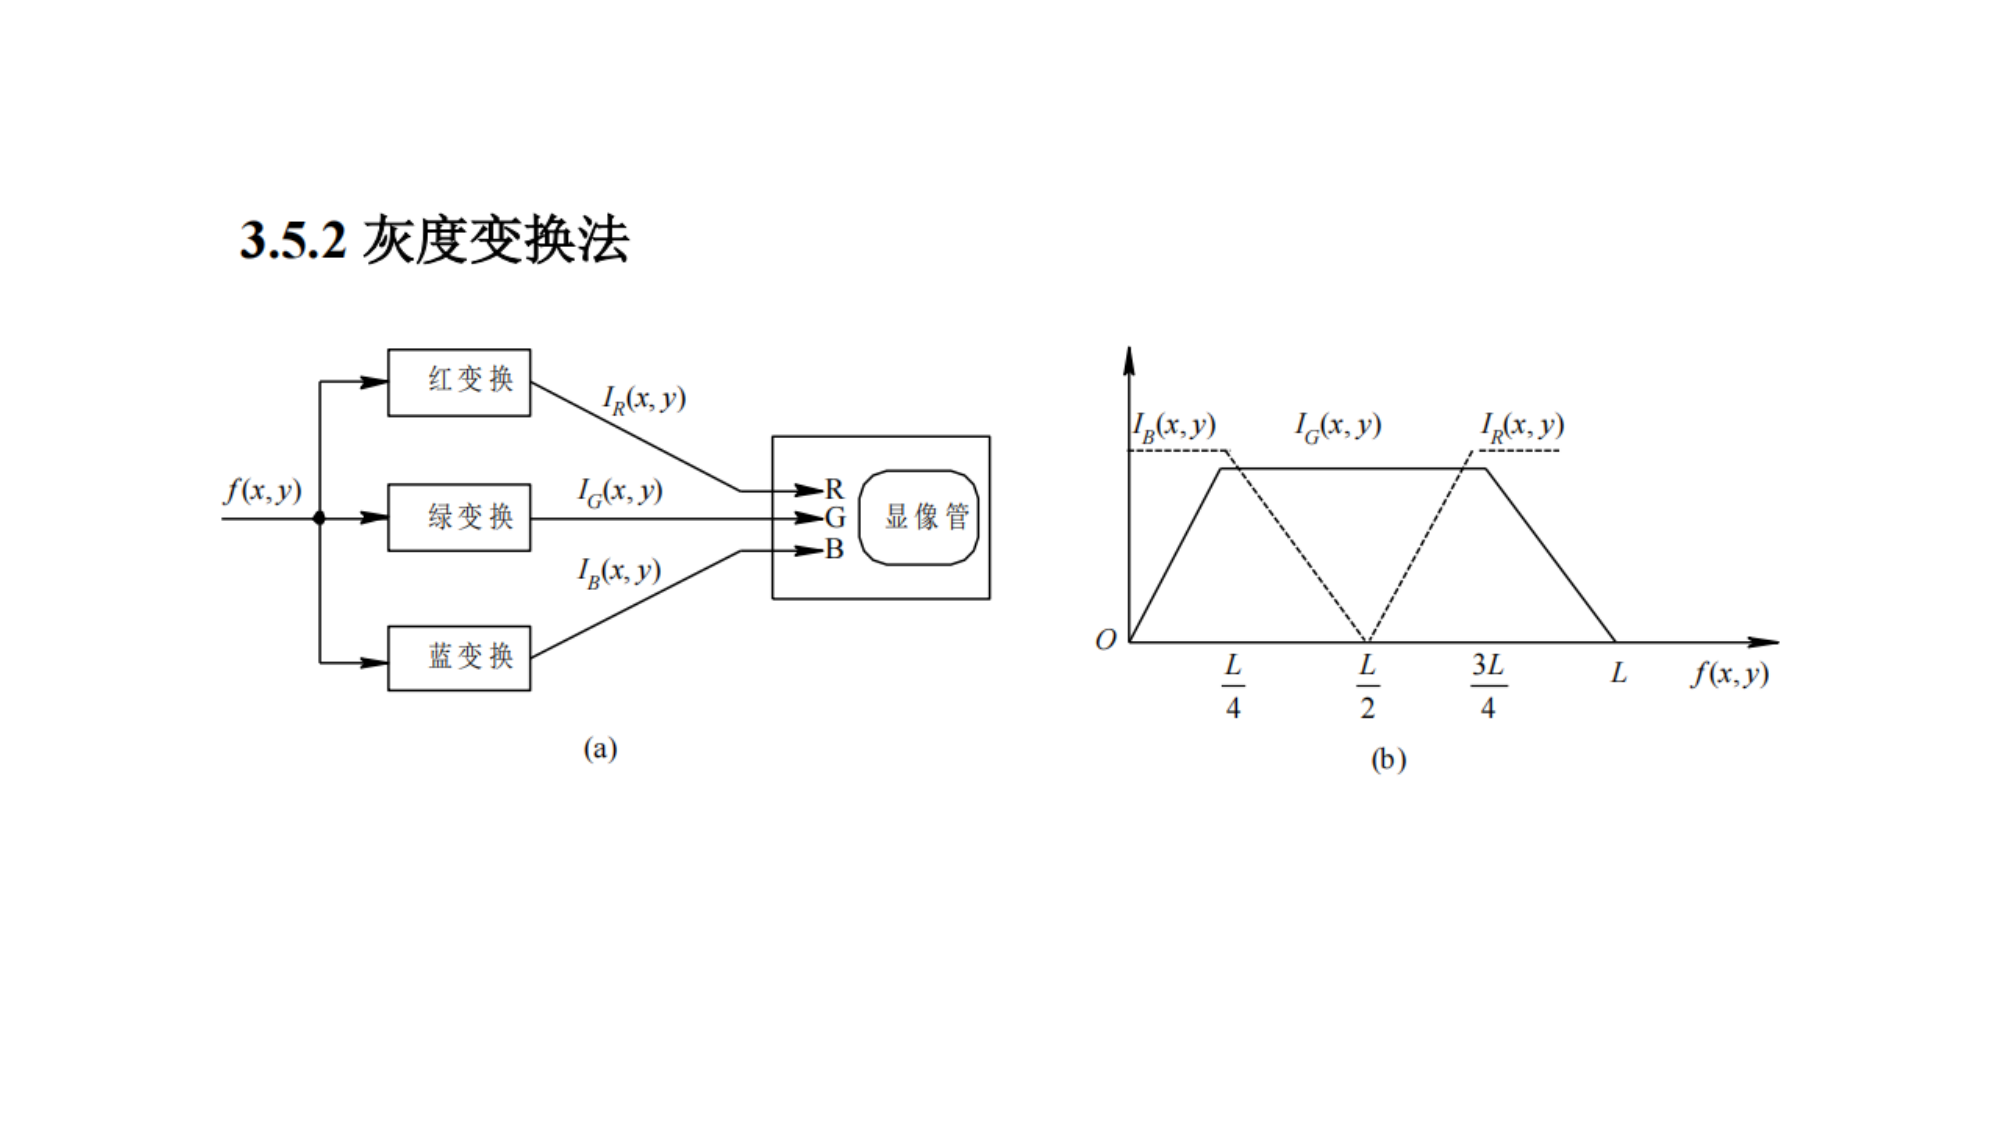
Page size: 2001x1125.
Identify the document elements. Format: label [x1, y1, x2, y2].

picture [216, 189, 1784, 936]
